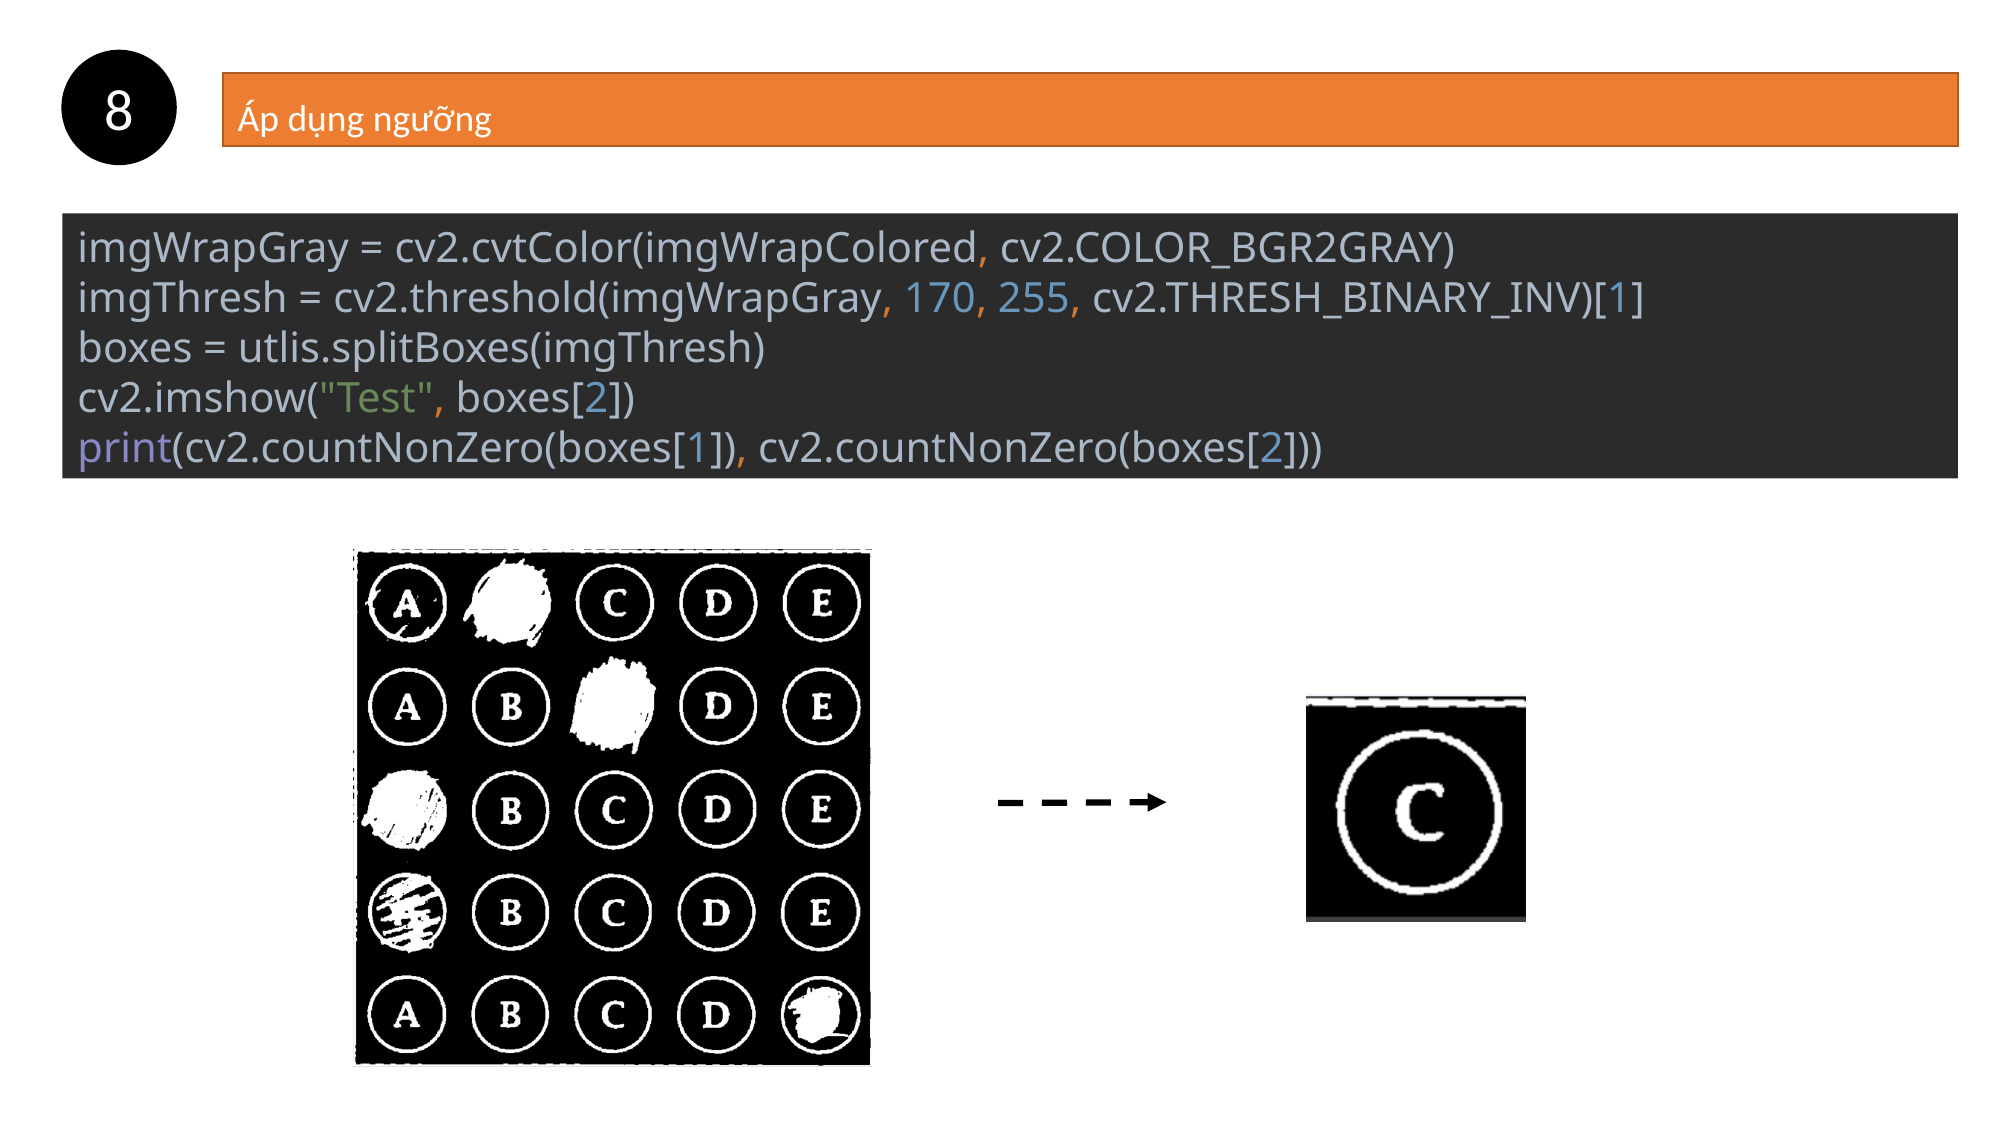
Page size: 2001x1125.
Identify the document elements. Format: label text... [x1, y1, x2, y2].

text_box 8 [61, 49, 177, 166]
picture [1306, 694, 1526, 922]
picture [353, 549, 872, 1067]
text_box imgWrapGray = cv2.cvtColor(imgWrapColored, cv2.COLOR_BGR2GRAY) imgThresh = cv2.threshold(imgWrapGray, 170, 255, cv2.THRESH_BINARY_INV)[1] boxes = utlis.splitBoxes(imgThresh) cv2.imshow("Test", boxes[2]) print(cv2.countNonZero(boxes[1]), cv2.countNonZero(boxes[2])) [62, 213, 1958, 479]
text_box Áp dụng ngưỡng [222, 72, 1959, 147]
